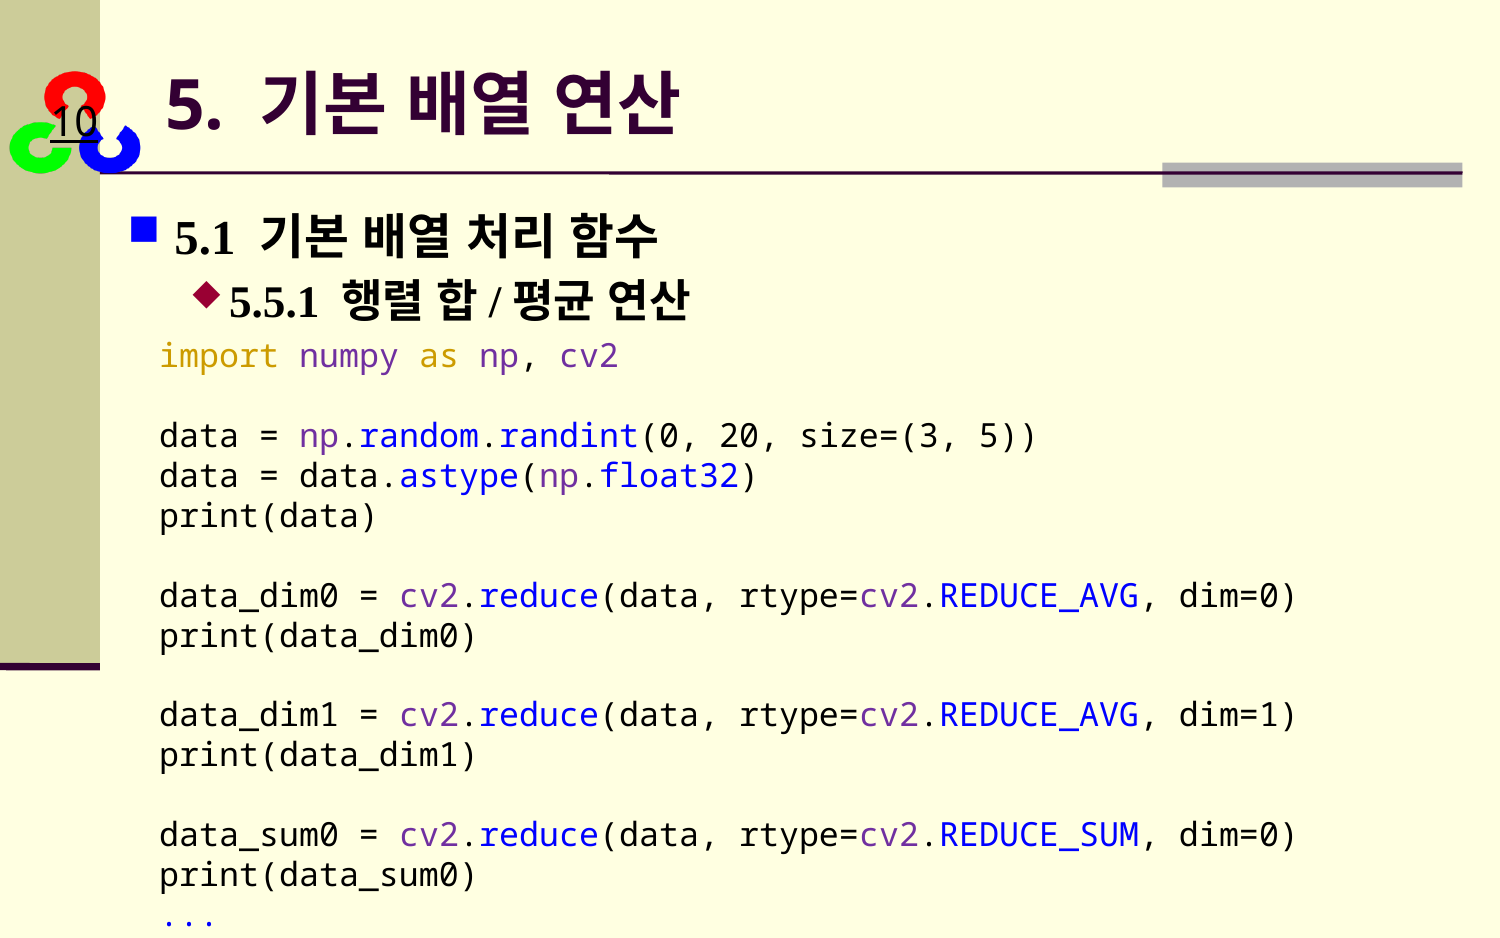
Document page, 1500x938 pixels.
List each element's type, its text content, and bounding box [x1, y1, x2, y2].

title 5. 기본 배열 연산 [149, 37, 1463, 167]
text_box import numpy as np, cv2 data = np.random.randint(0, 20, size=(3, 5)) data = data.astype(np.float32) print(data) data_dim0 = cv2.reduce(data, rtype=cv2.REDUCE_AVG, dim=0) print(data_dim0) data_dim1 = cv2.reduce(data, rtype=cv2.REDUCE_AVG, dim=1) print(data_dim1) data_sum0 = cv2.reduce(data, rtype=cv2.REDUCE_SUM, dim=0) print(data_sum0) ... [144, 326, 1456, 938]
list 5.1 기본 배열 처리 함수 5.5.1 행렬 합/평균 연산 [112, 197, 1463, 876]
picture [0, 62, 149, 179]
